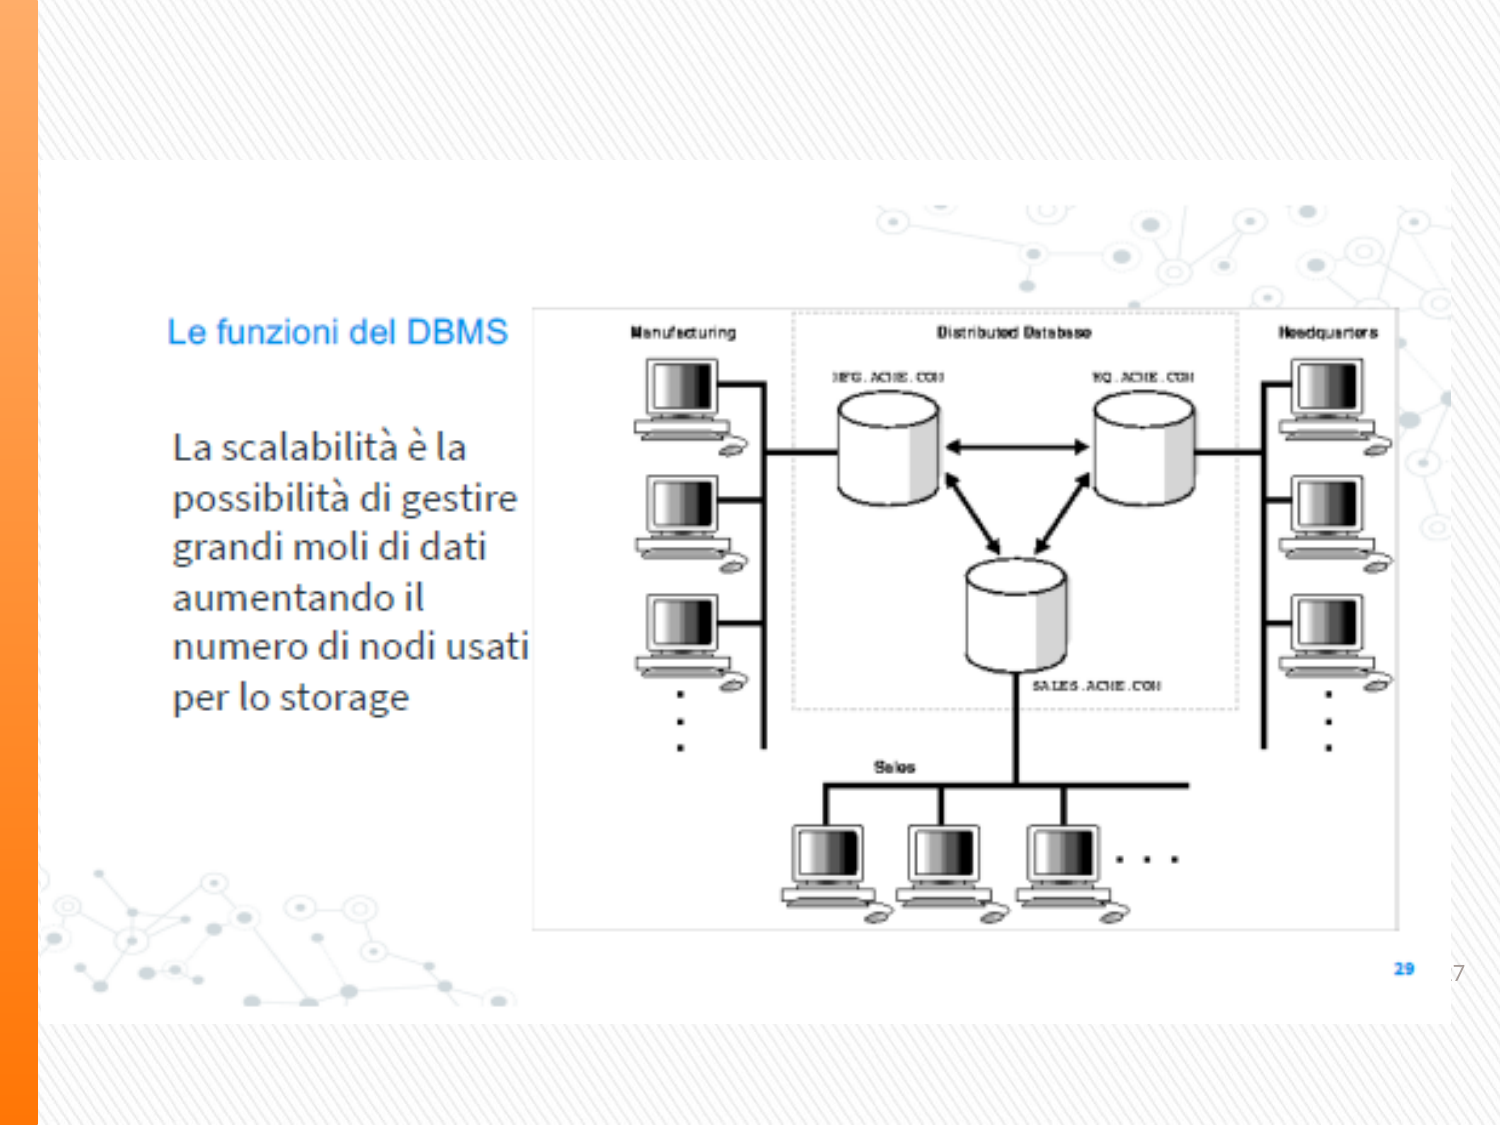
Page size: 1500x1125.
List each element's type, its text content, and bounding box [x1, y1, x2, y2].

slide_number 27 [1452, 941, 1488, 1002]
picture [37, 0, 1500, 1125]
